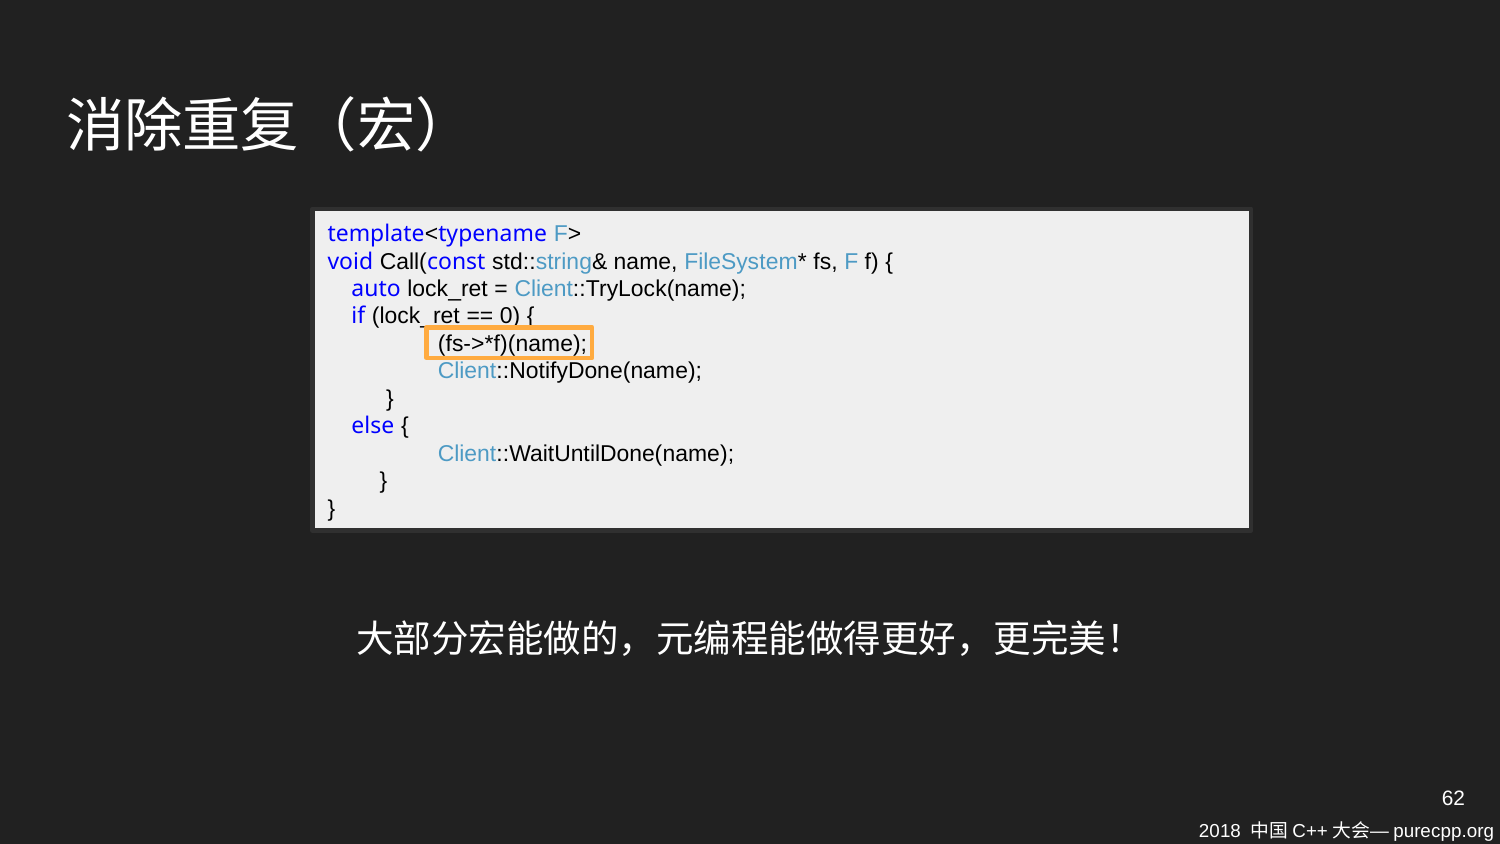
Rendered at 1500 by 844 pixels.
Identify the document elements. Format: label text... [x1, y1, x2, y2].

slide_number 62 [1389, 764, 1480, 830]
text_box [426, 327, 593, 358]
title 消除重复（宏） [51, 72, 1449, 167]
text_box 大部分宏能做的，元编程能做得更好，更完美！ [51, 593, 1449, 662]
text_box template<typename F> void Call(const std::string& name, FileSystem* fs, F f) { auto lock_ret = Client::TryLock(name); if (lock_ret == 0) { (fs->*f)(name); Client::NotifyDone(name); } else { Client::WaitUntilDone(name); } } [312, 208, 1251, 531]
